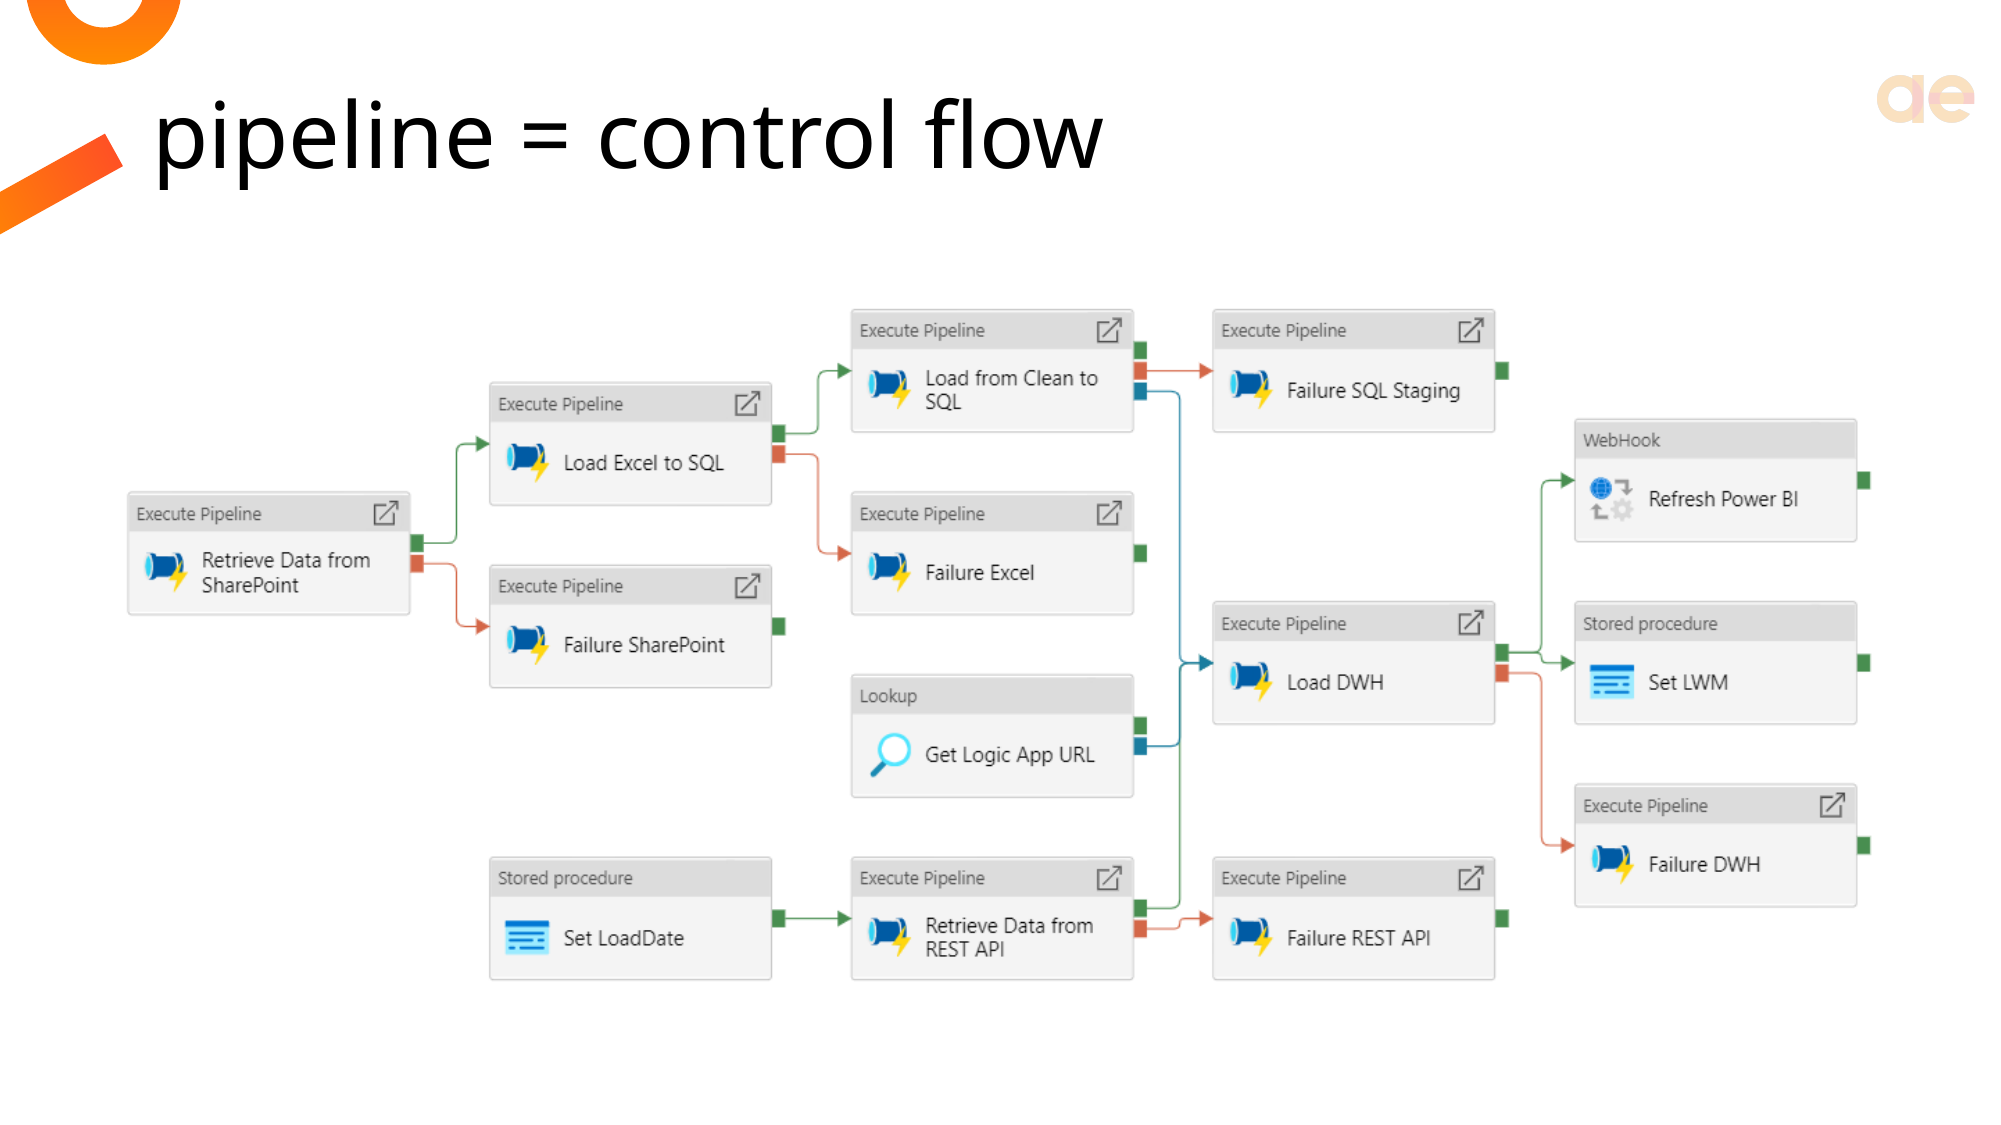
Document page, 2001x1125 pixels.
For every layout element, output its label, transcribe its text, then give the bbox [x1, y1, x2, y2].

picture [1877, 75, 1975, 123]
title pipeline = control flow [137, 82, 1683, 239]
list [108, 298, 1891, 1036]
